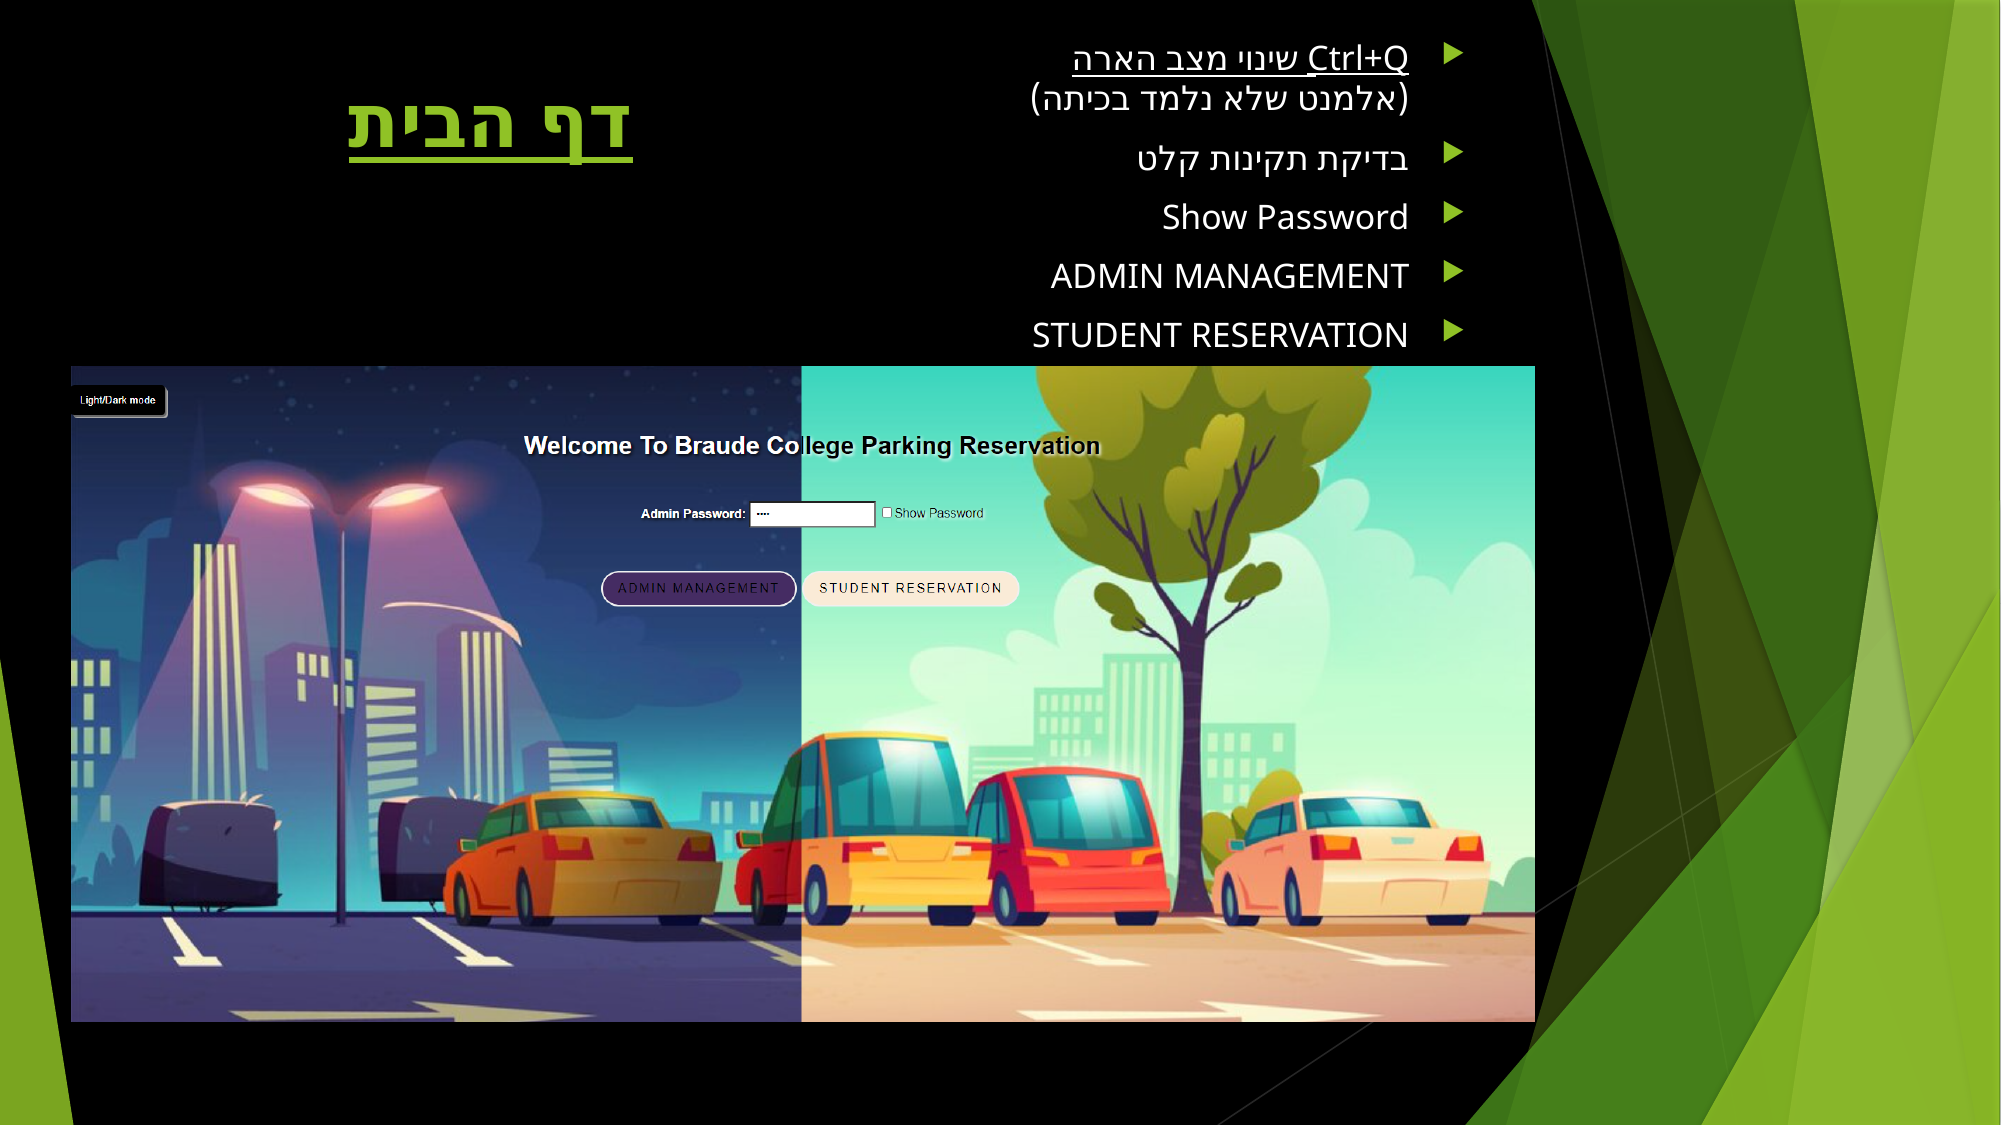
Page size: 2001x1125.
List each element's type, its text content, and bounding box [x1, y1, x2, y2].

list Ctrl+Q שינוי מצב הארה (אלמנט שלא נלמד בכיתה) בדיקת תקינות קלט Show Password ADMIN MANAGEMENT STUDENT RESERVATION [999, 29, 1480, 365]
picture [70, 365, 1535, 1022]
title דף הבית [110, 25, 872, 210]
